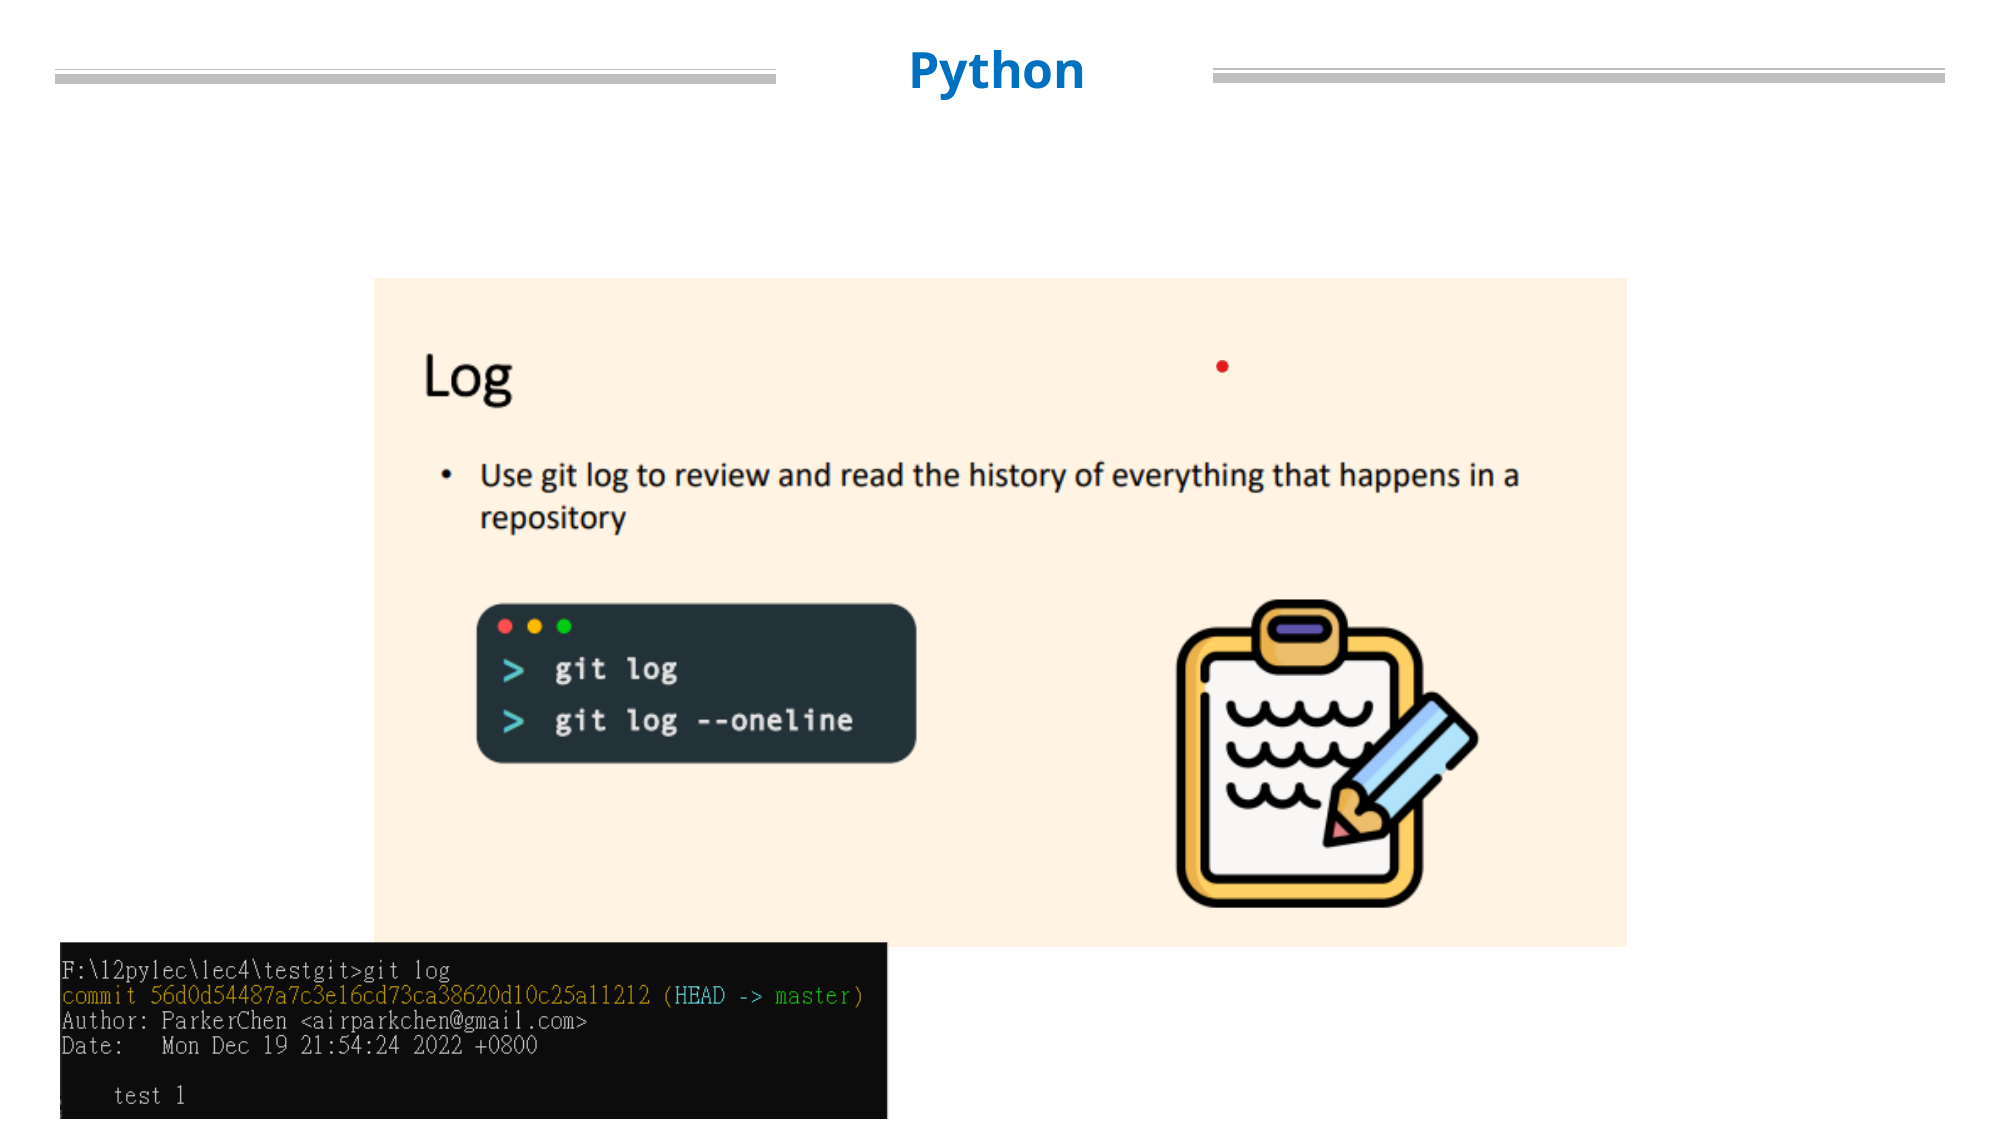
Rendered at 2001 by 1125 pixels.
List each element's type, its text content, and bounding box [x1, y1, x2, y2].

text_box Python [782, 30, 1213, 106]
picture [60, 278, 1627, 1119]
